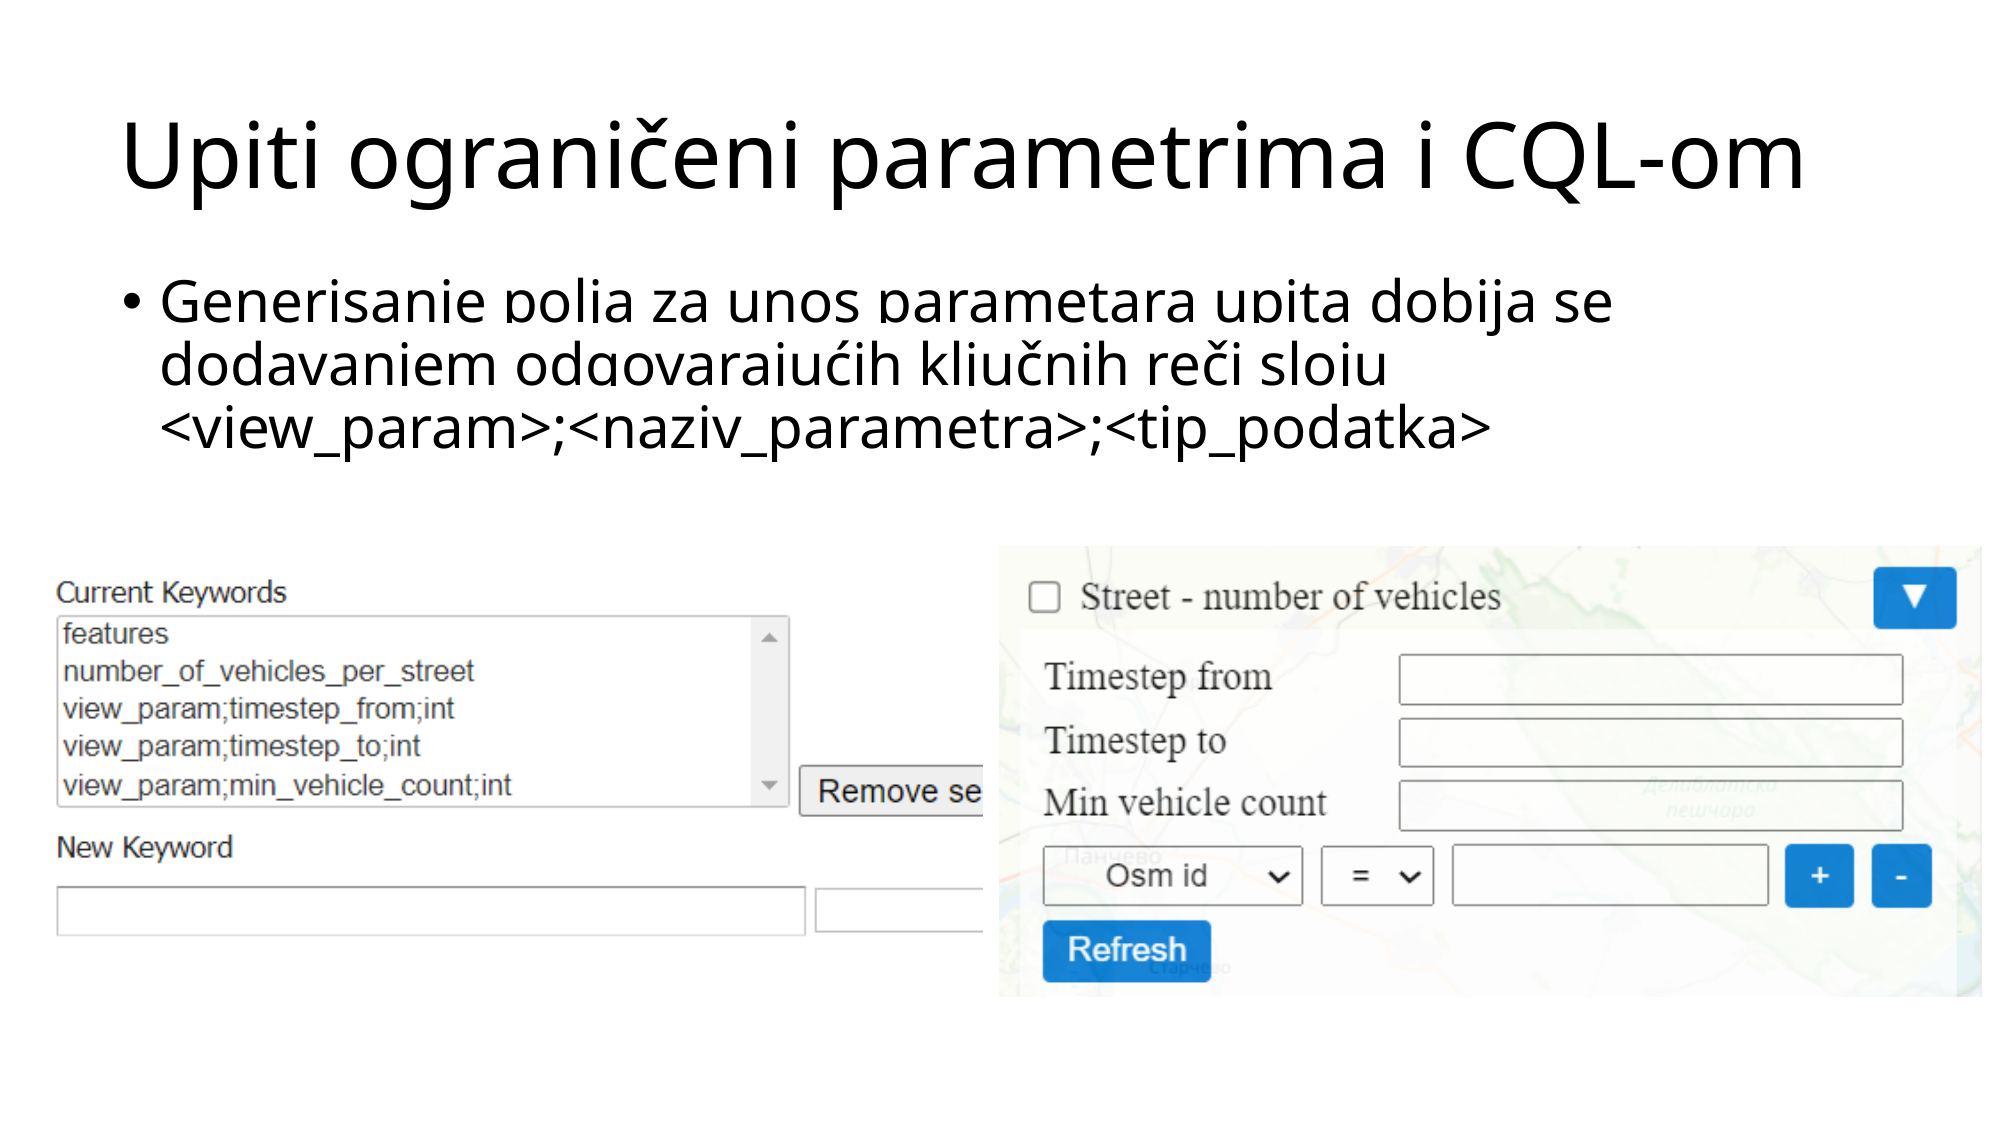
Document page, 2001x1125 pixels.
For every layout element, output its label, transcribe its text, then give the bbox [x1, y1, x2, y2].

text_box Generisanje polja za unos parametara upita dobija se dodavanjem odgovarajućih ključnih reči sloju <view_param>;<naziv_parametra>;<tip_podatka> [106, 264, 1832, 979]
picture [999, 546, 1983, 997]
title Upiti ograničeni parametrima i CQL-om [104, 50, 1830, 268]
picture [32, 546, 984, 966]
